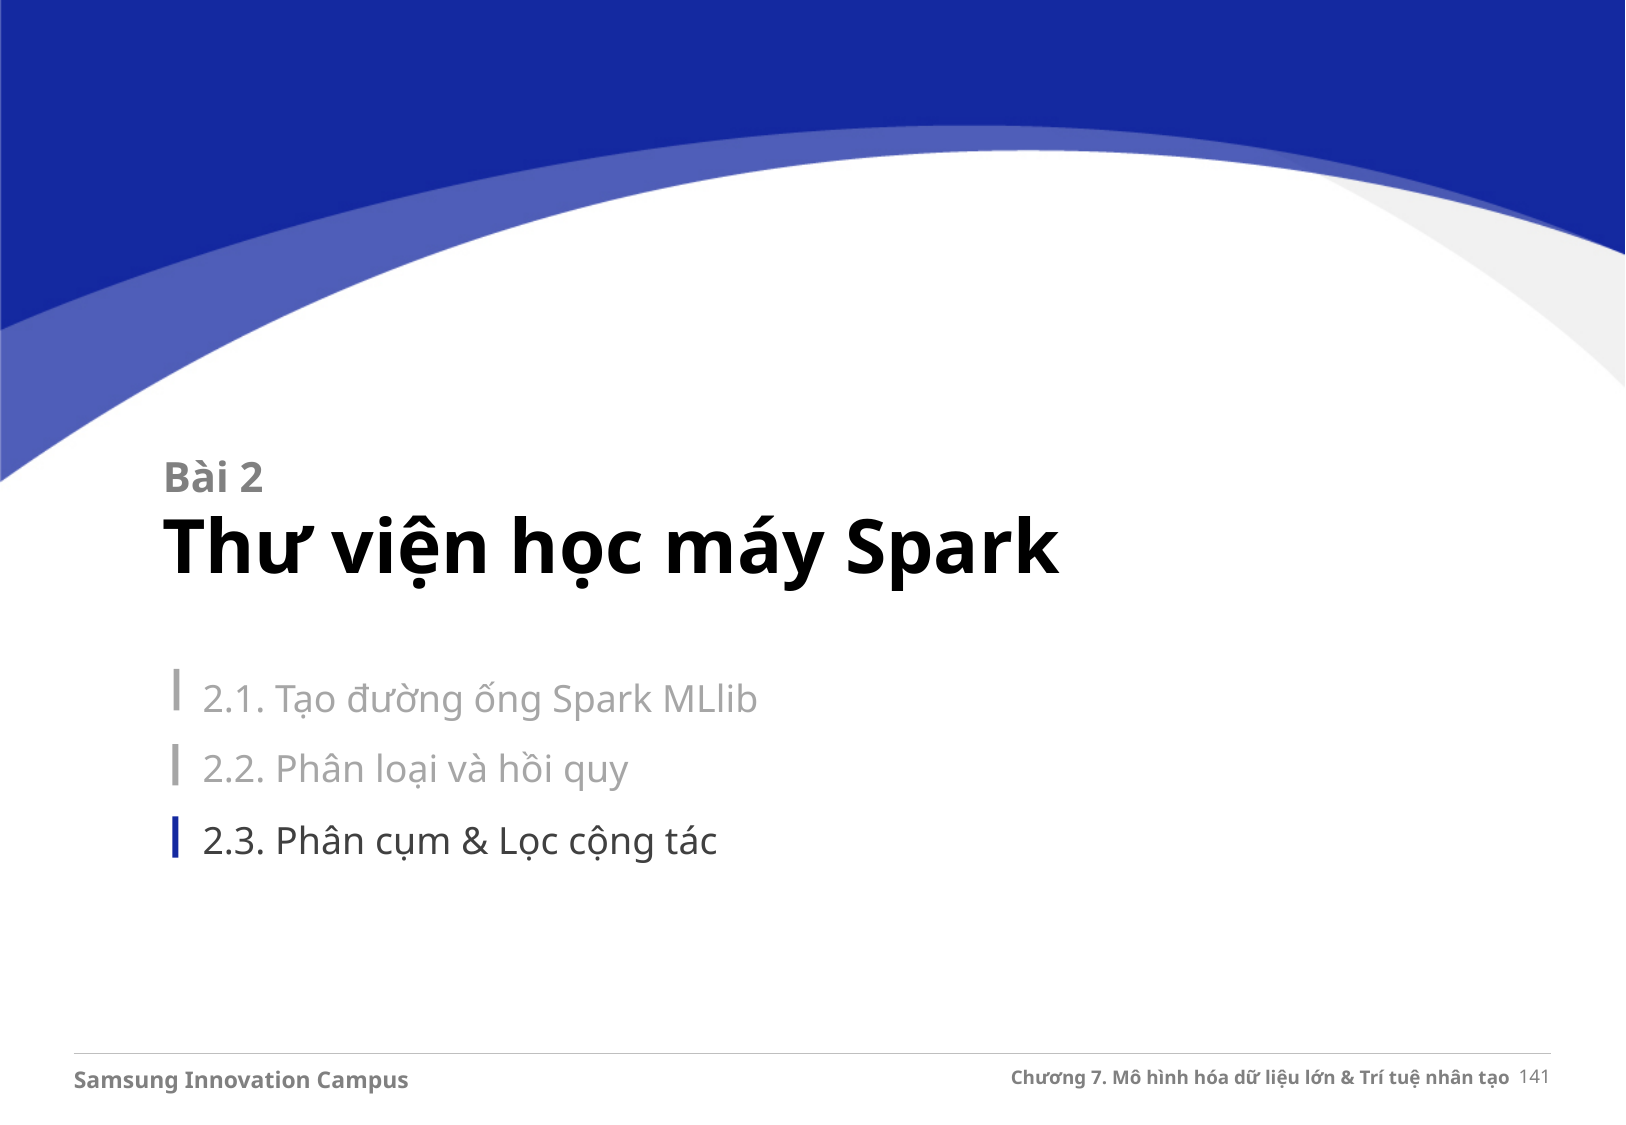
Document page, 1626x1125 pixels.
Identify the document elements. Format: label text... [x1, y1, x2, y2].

text_box [173, 668, 180, 711]
text_box 2.1. Tạo đường ống Spark MLlib [201, 674, 1109, 721]
list Bài 2 [162, 450, 1062, 502]
text_box 2.3. Phân cụm & Lọc cộng tác [201, 816, 1109, 863]
text_box [171, 815, 179, 859]
picture [0, 0, 1625, 1125]
list Thư viện học máy Spark [162, 498, 1532, 590]
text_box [172, 744, 1108, 790]
